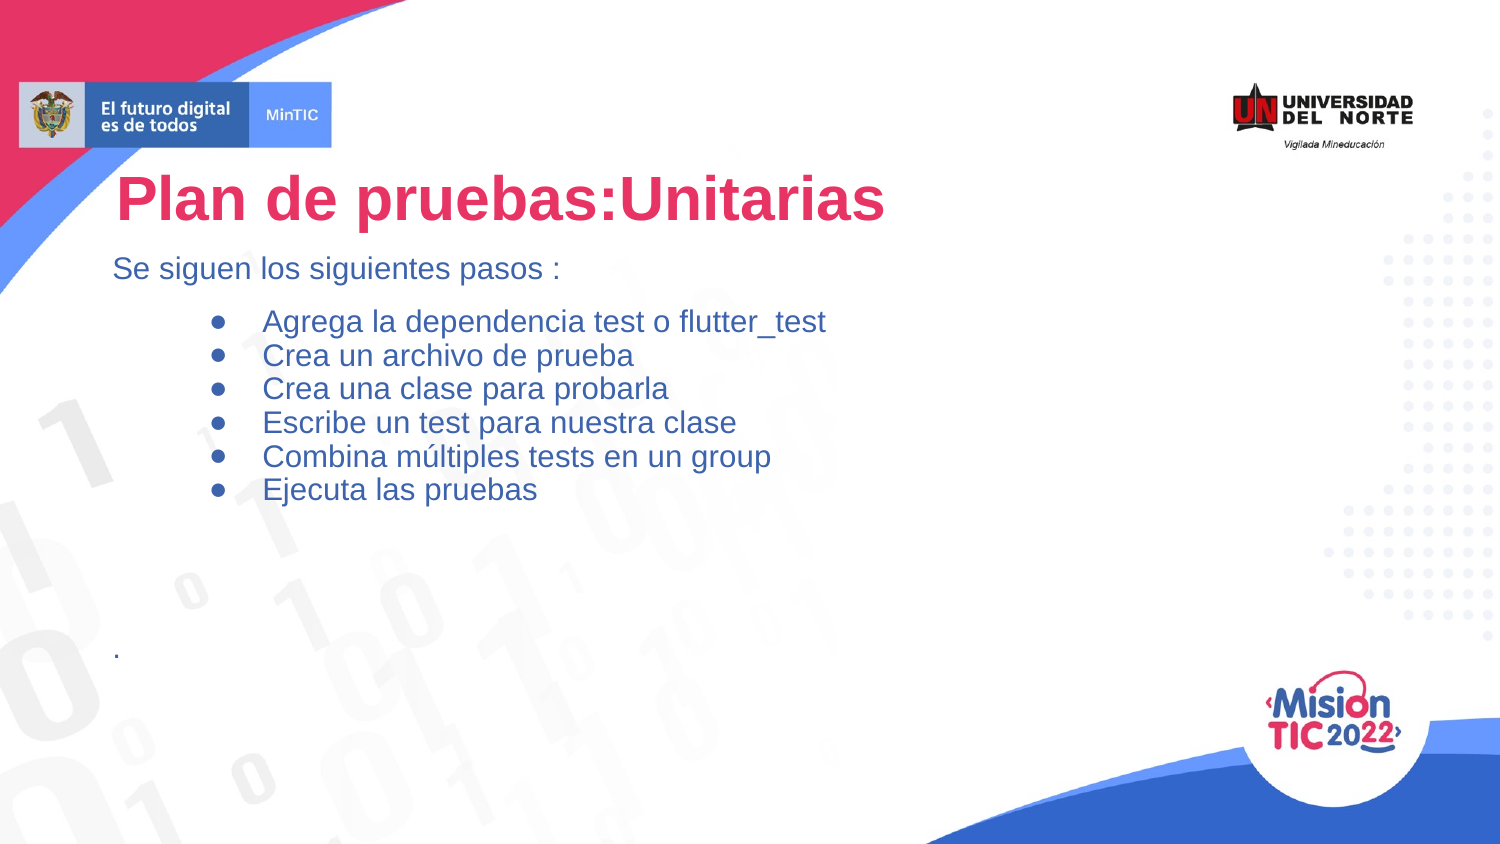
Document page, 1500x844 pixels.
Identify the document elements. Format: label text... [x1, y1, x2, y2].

text_box Plan de pruebas:Unitarias [104, 133, 1343, 239]
text_box Se siguen los siguientes pasos : Agrega la dependencia test o flutter_test Crea un archivo de prueba Crea una clase para probarla Escribe un test para nuestra clase Combina múltiples tests en un group Ejecuta las pruebas . [112, 247, 1362, 756]
picture [0, 0, 1500, 844]
